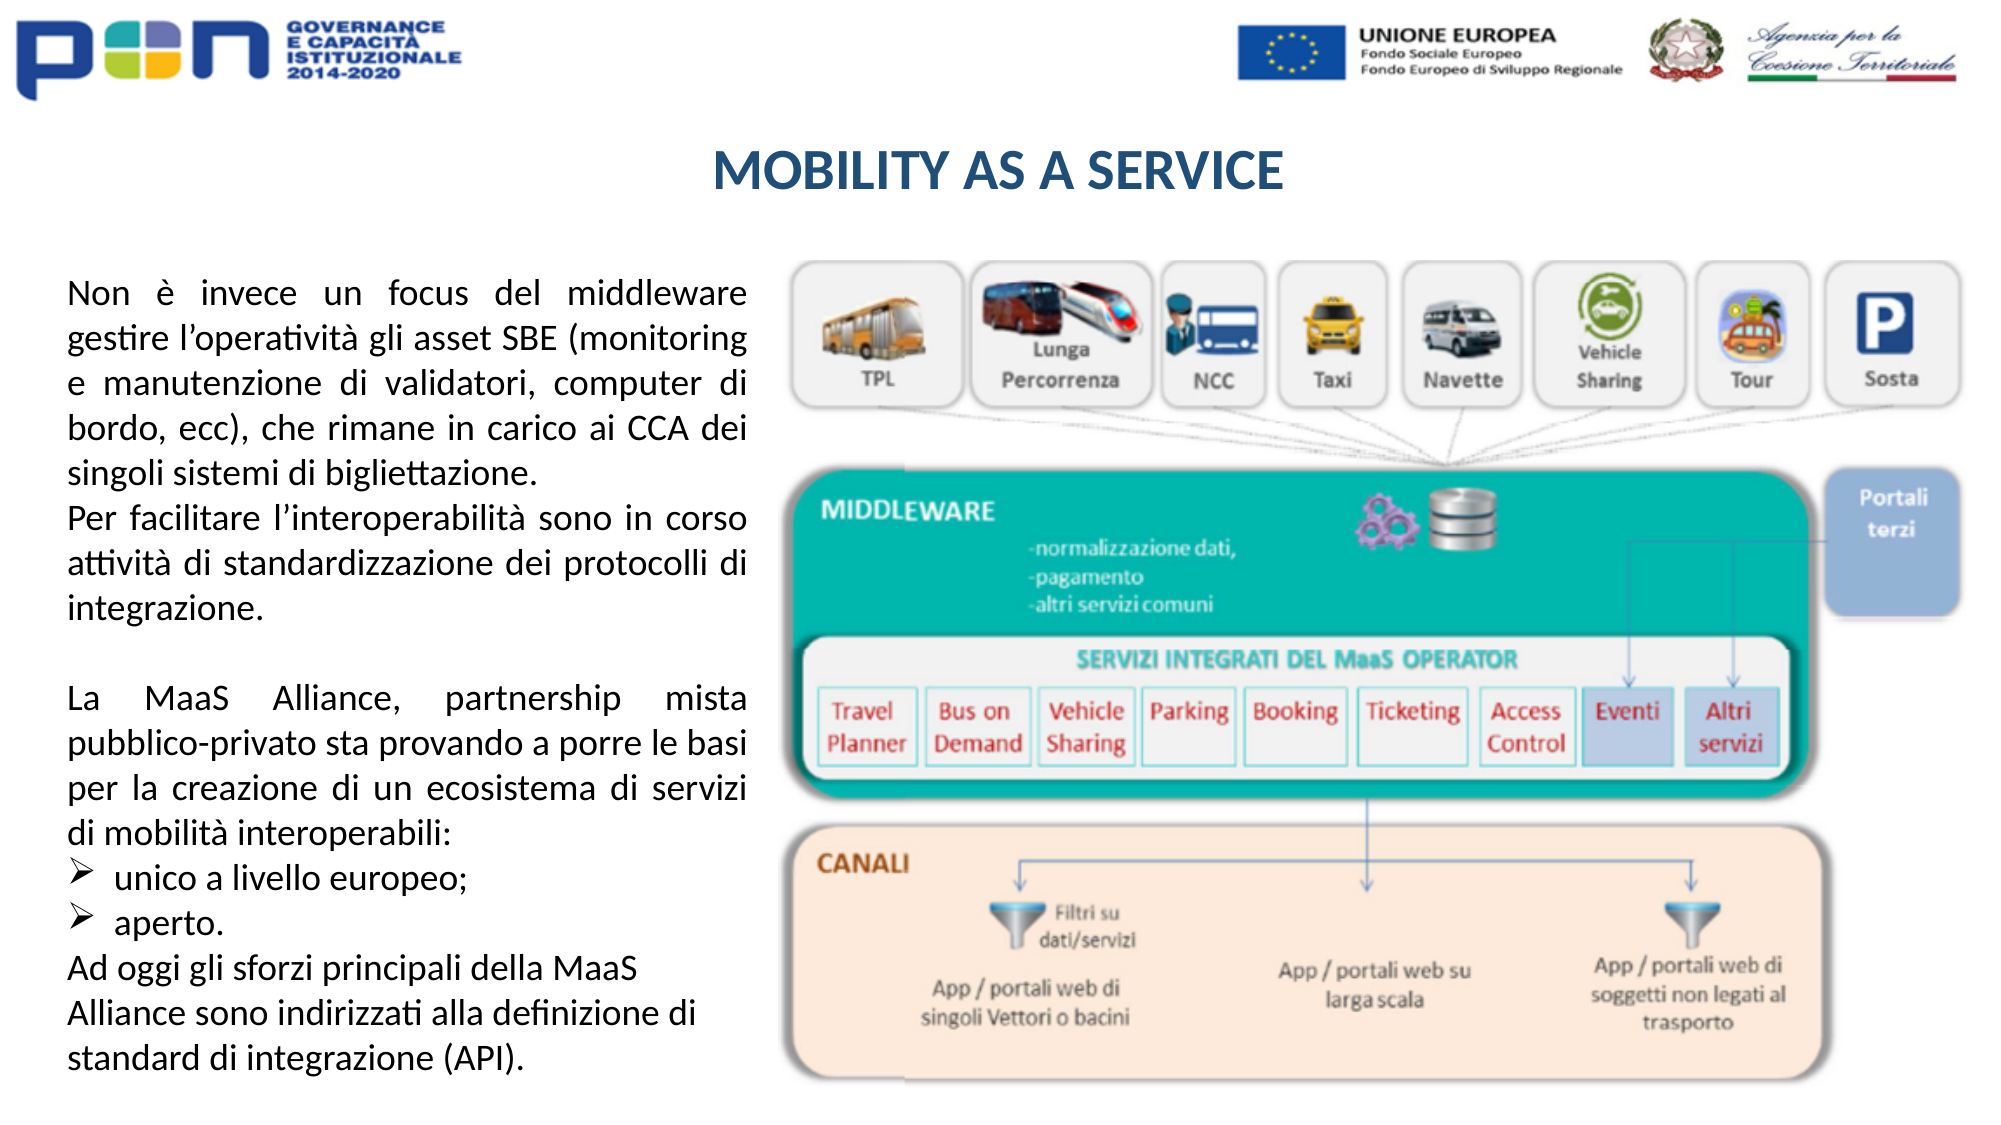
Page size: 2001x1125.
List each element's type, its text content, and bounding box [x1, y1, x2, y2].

picture [0, 9, 1967, 107]
text_box MOBILITY AS A SERVICE [30, 107, 1967, 228]
text_box Non è invece un focus del middleware gestire l’operatività gli asset SBE (monitoring e manutenzione di validatori, computer di bordo, ecc), che rimane in carico ai CCA dei singoli sistemi di bigliettazione. Per facilitare l’interoperabilità sono in corso attività di standardizzazione dei protocolli di integrazione. La MaaS Alliance, partnership mista pubblico-privato sta provando a porre le basi per la creazione di un ecosistema di servizi di mobilità interoperabili: unico a livello europeo; aperto. Ad oggi gli sforzi principali della MaaS Alliance sono indirizzati alla definizione di standard di integrazione (API). [52, 260, 764, 1086]
picture [778, 260, 1967, 1093]
